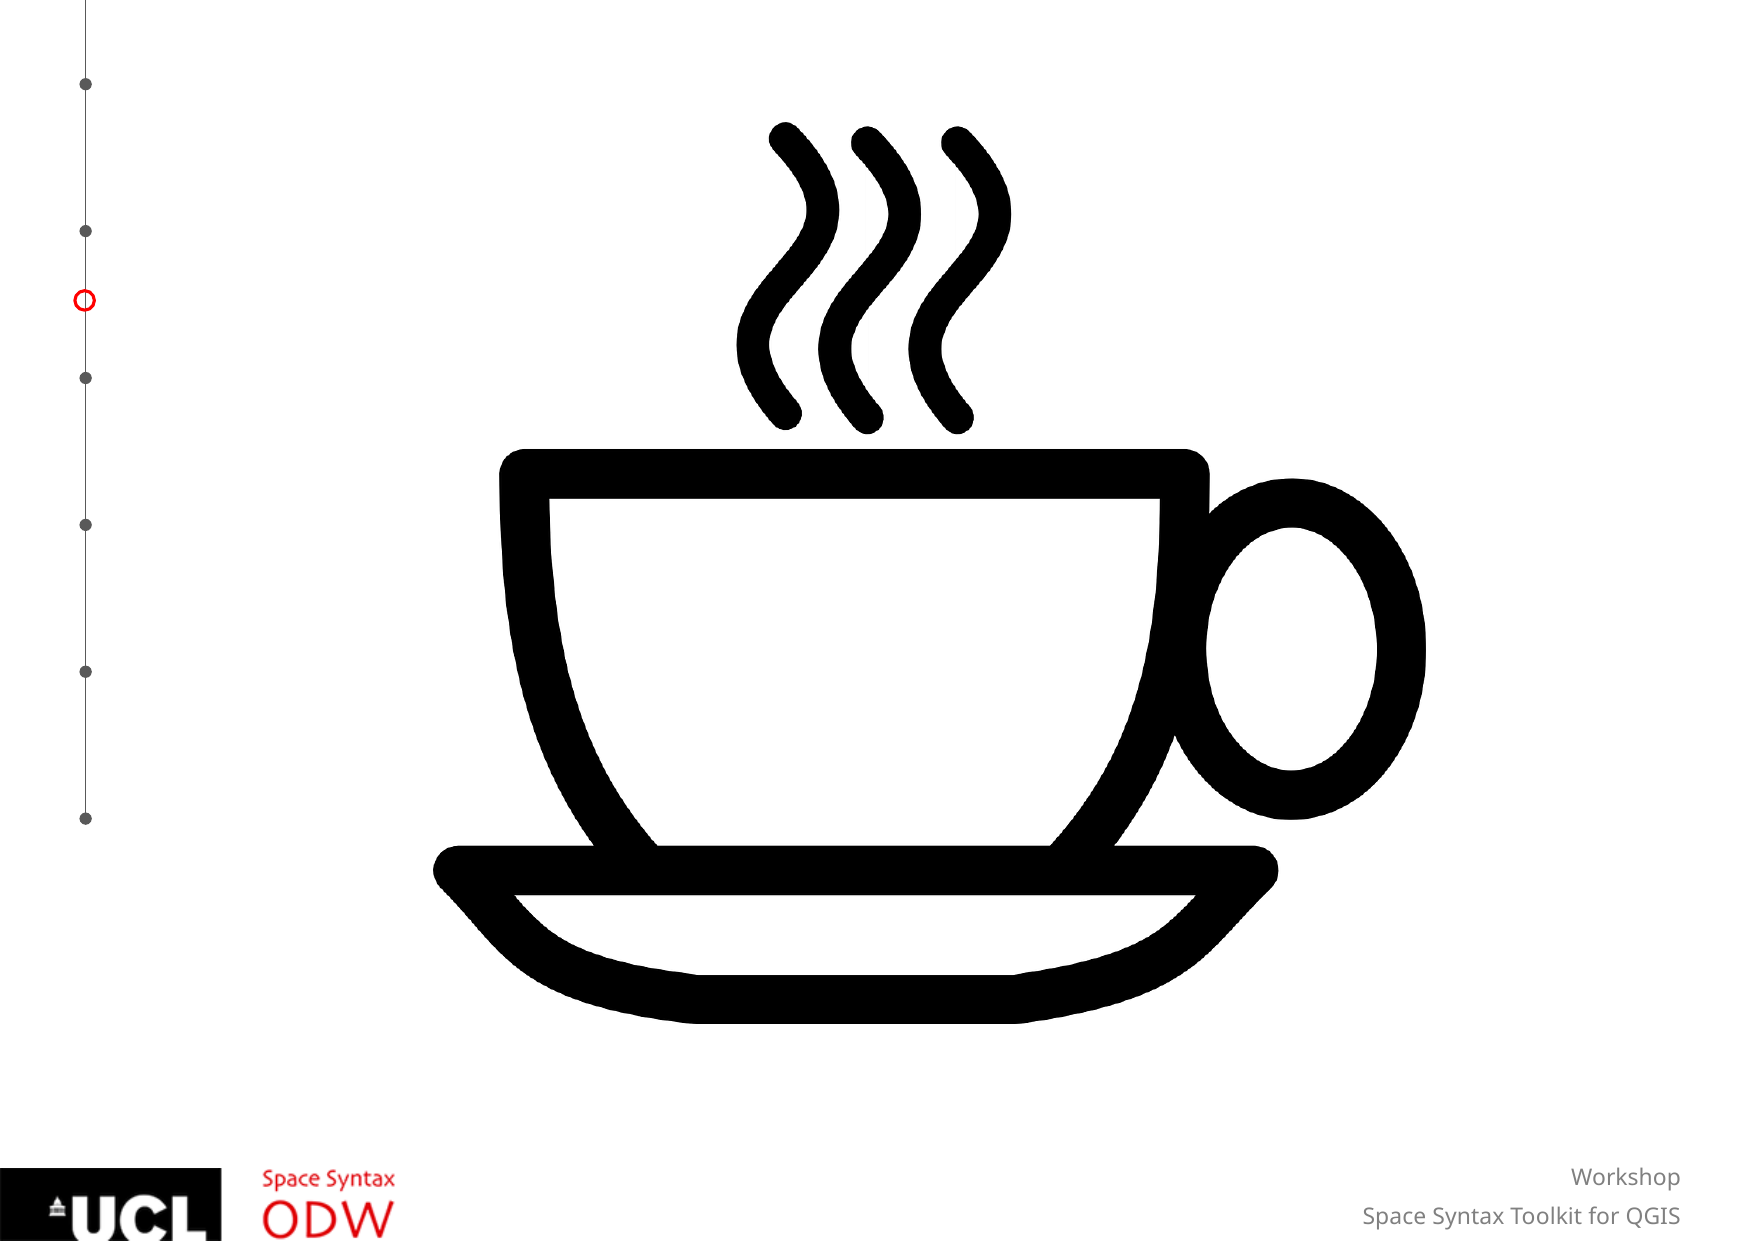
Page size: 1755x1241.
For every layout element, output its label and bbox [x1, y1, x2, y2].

text_box [74, 290, 95, 311]
picture [0, 1168, 417, 1241]
picture [433, 122, 1427, 1024]
